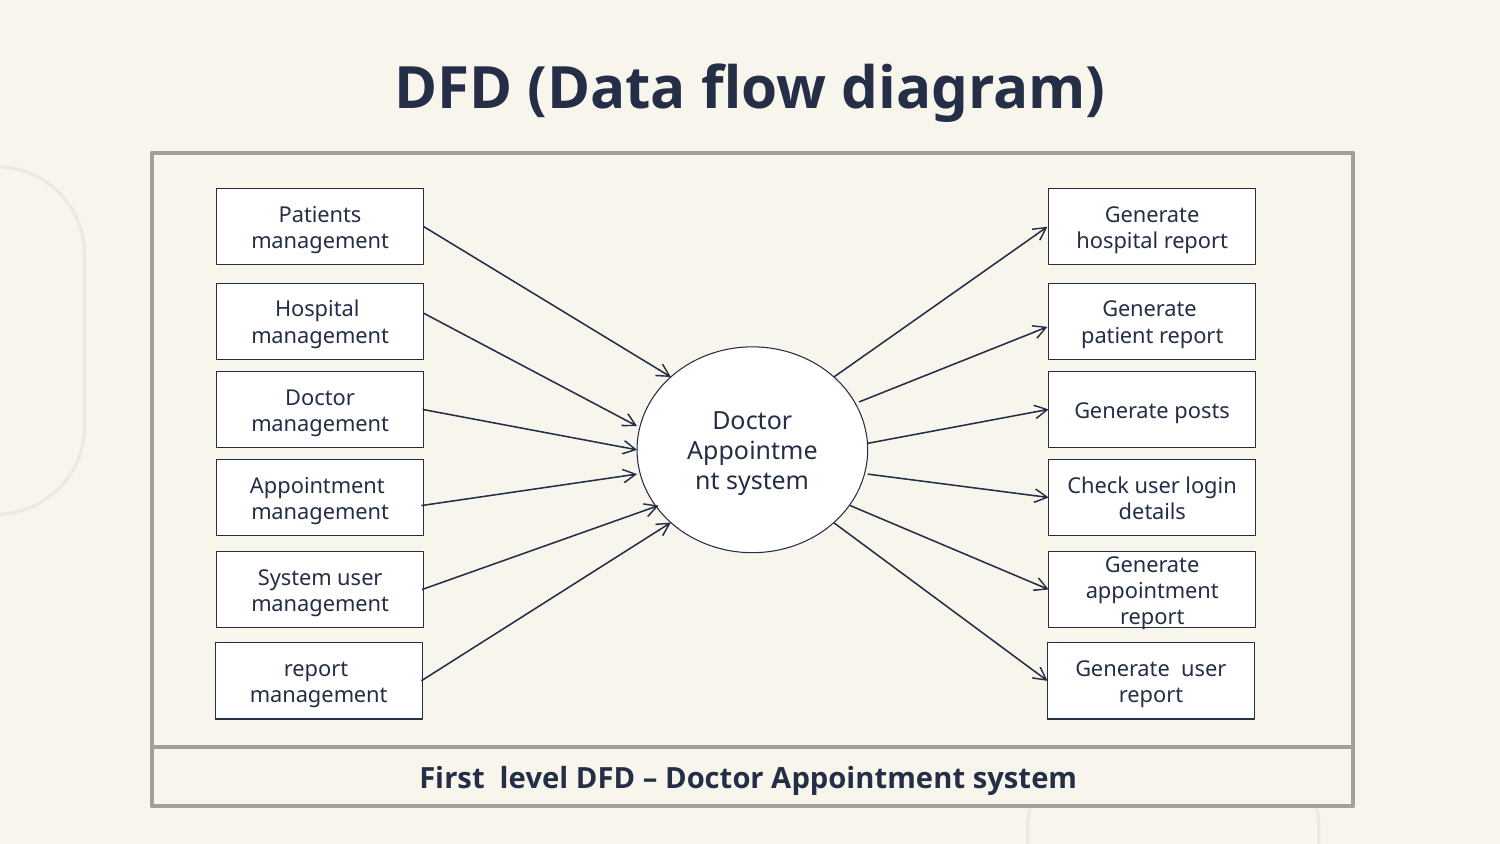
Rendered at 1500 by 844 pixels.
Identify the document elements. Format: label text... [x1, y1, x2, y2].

title DFD (Data flow diagram) [118, 72, 1382, 167]
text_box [422, 409, 638, 450]
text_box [151, 152, 1354, 807]
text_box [215, 188, 425, 720]
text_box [421, 505, 659, 520]
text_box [1047, 188, 1257, 720]
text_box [833, 226, 1048, 378]
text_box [867, 409, 1049, 444]
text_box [421, 522, 671, 681]
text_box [867, 473, 1049, 498]
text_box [423, 312, 638, 408]
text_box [858, 326, 1048, 403]
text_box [421, 473, 638, 504]
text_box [849, 505, 1049, 523]
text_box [833, 522, 1048, 682]
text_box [423, 226, 672, 378]
